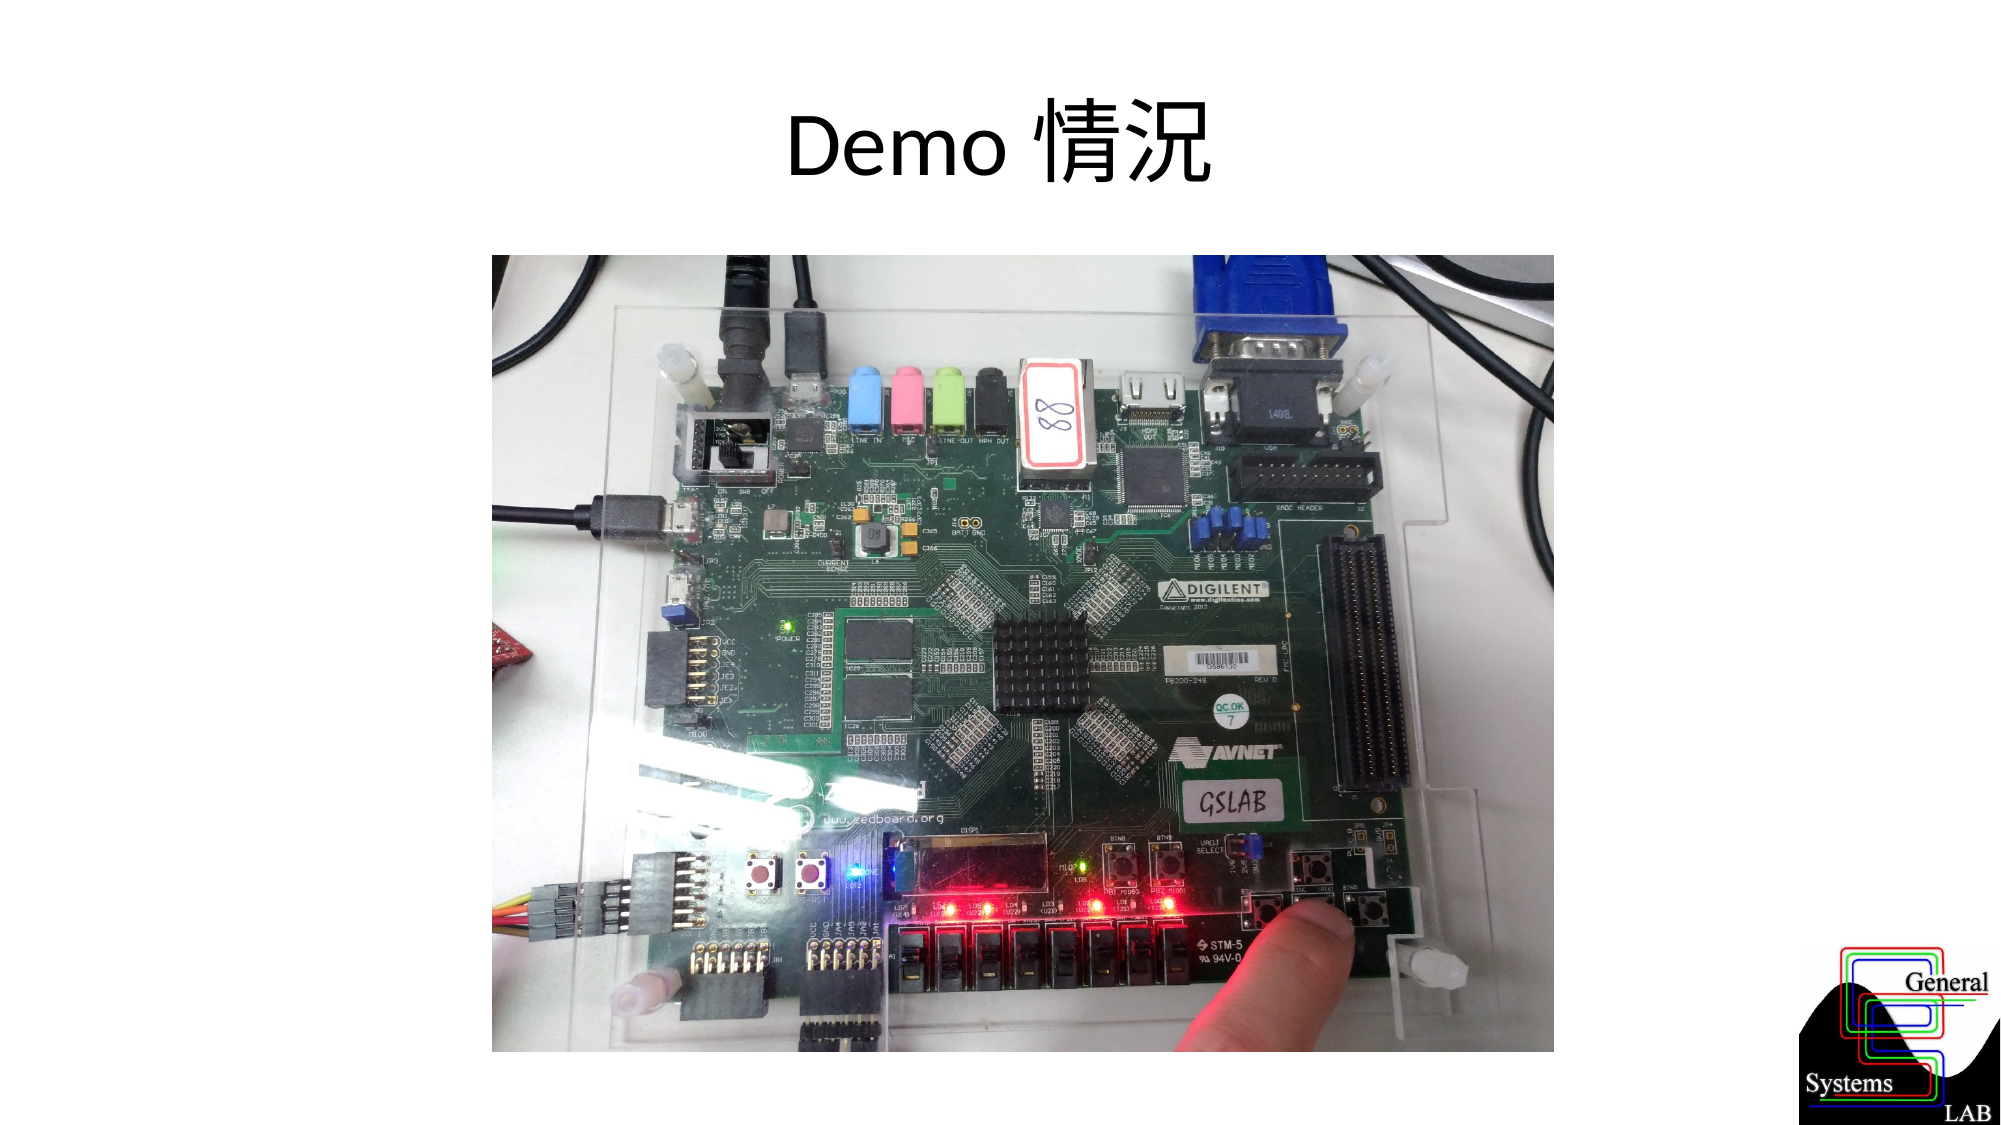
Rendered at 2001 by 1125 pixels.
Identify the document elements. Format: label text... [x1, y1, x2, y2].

title Demo情況 [99, 45, 1900, 233]
picture [1799, 943, 2001, 1125]
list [491, 255, 1554, 1052]
